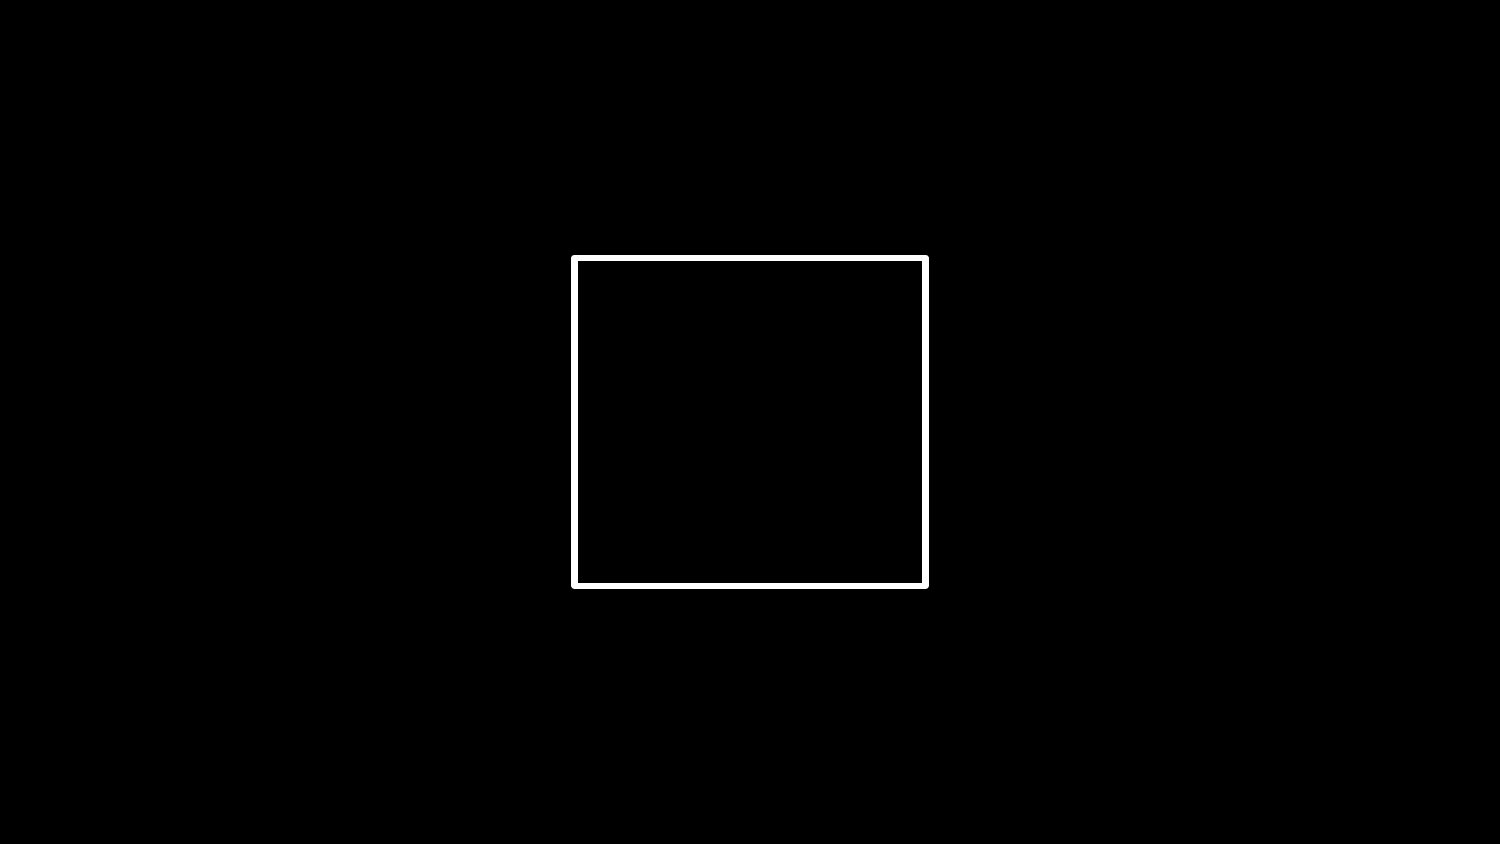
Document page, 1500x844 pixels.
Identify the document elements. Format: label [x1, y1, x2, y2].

text_box [574, 257, 926, 587]
